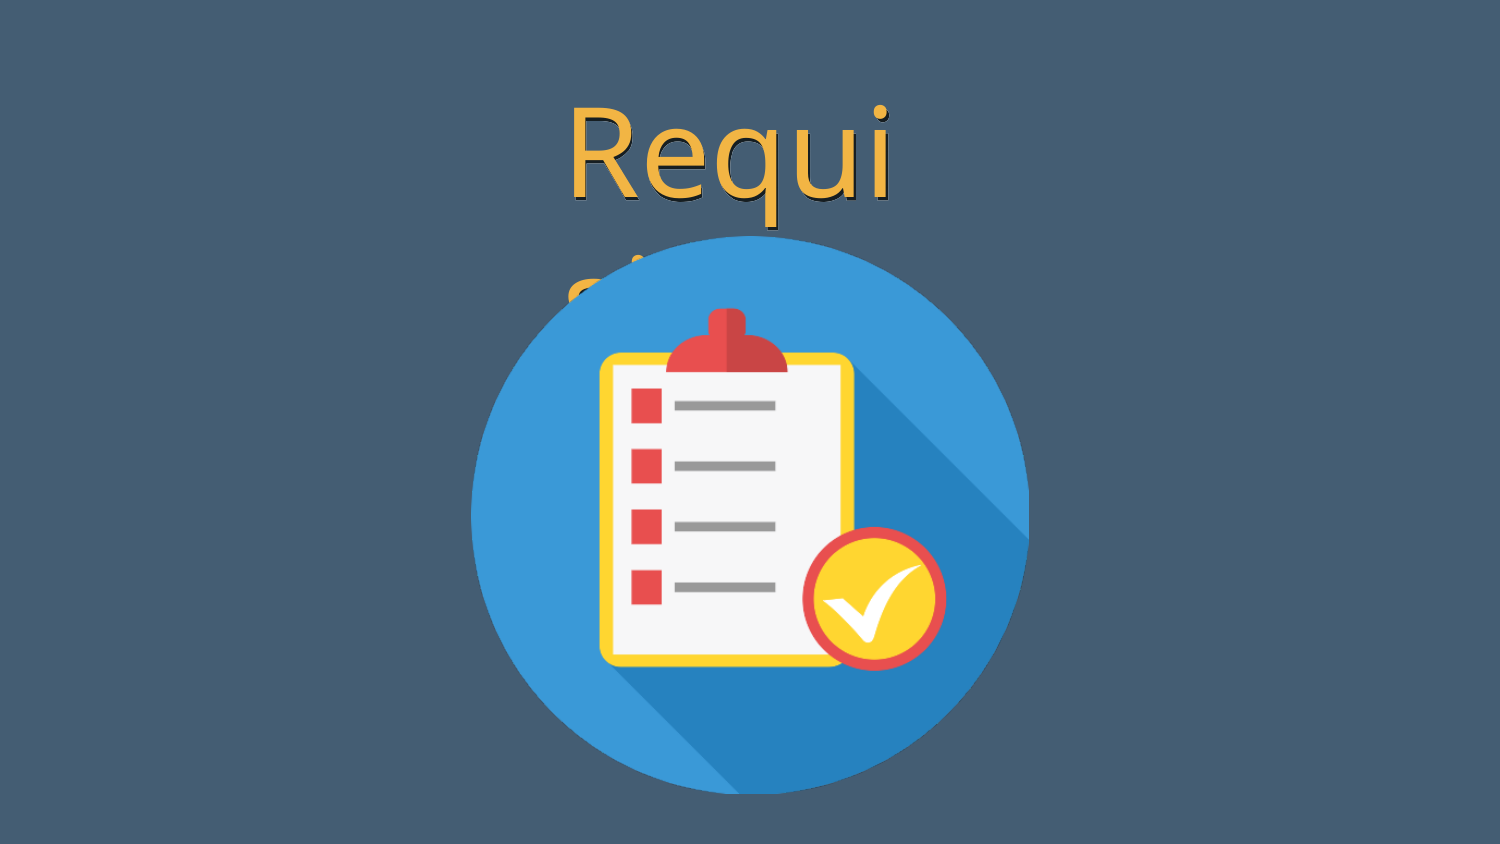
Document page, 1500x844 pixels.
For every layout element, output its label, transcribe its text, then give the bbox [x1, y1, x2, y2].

picture [471, 236, 1029, 794]
title Requisitos [547, 57, 953, 235]
